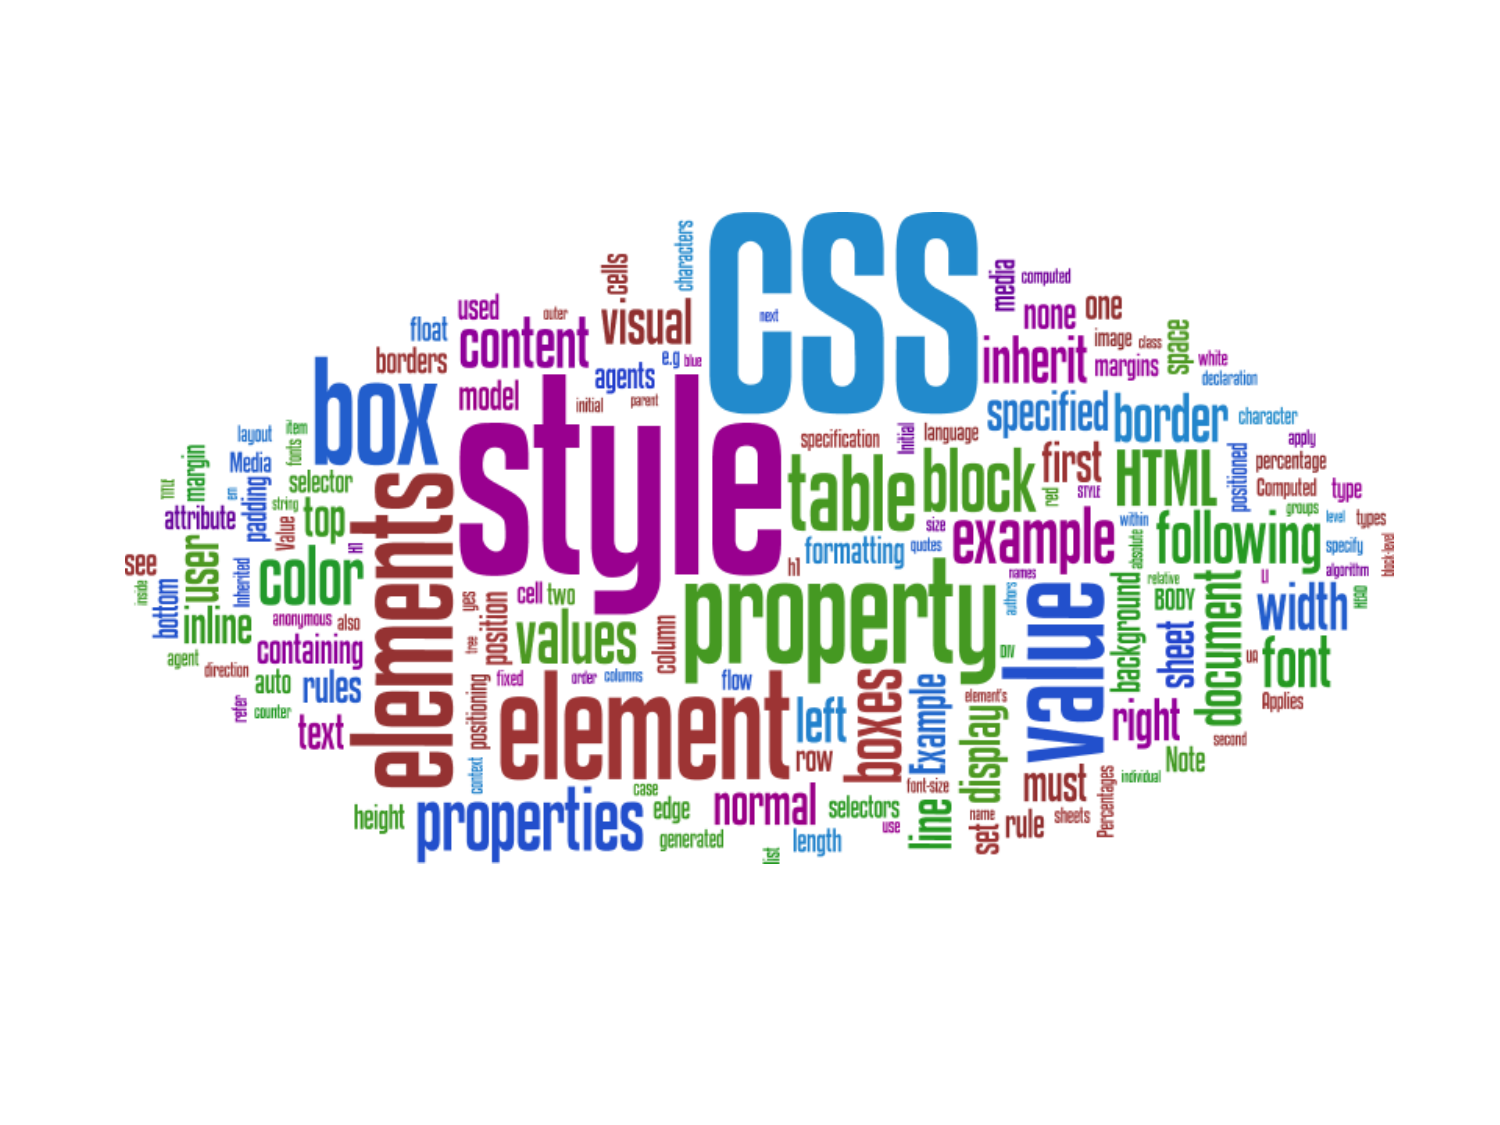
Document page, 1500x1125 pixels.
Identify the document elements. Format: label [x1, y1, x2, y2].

picture [124, 212, 1394, 865]
